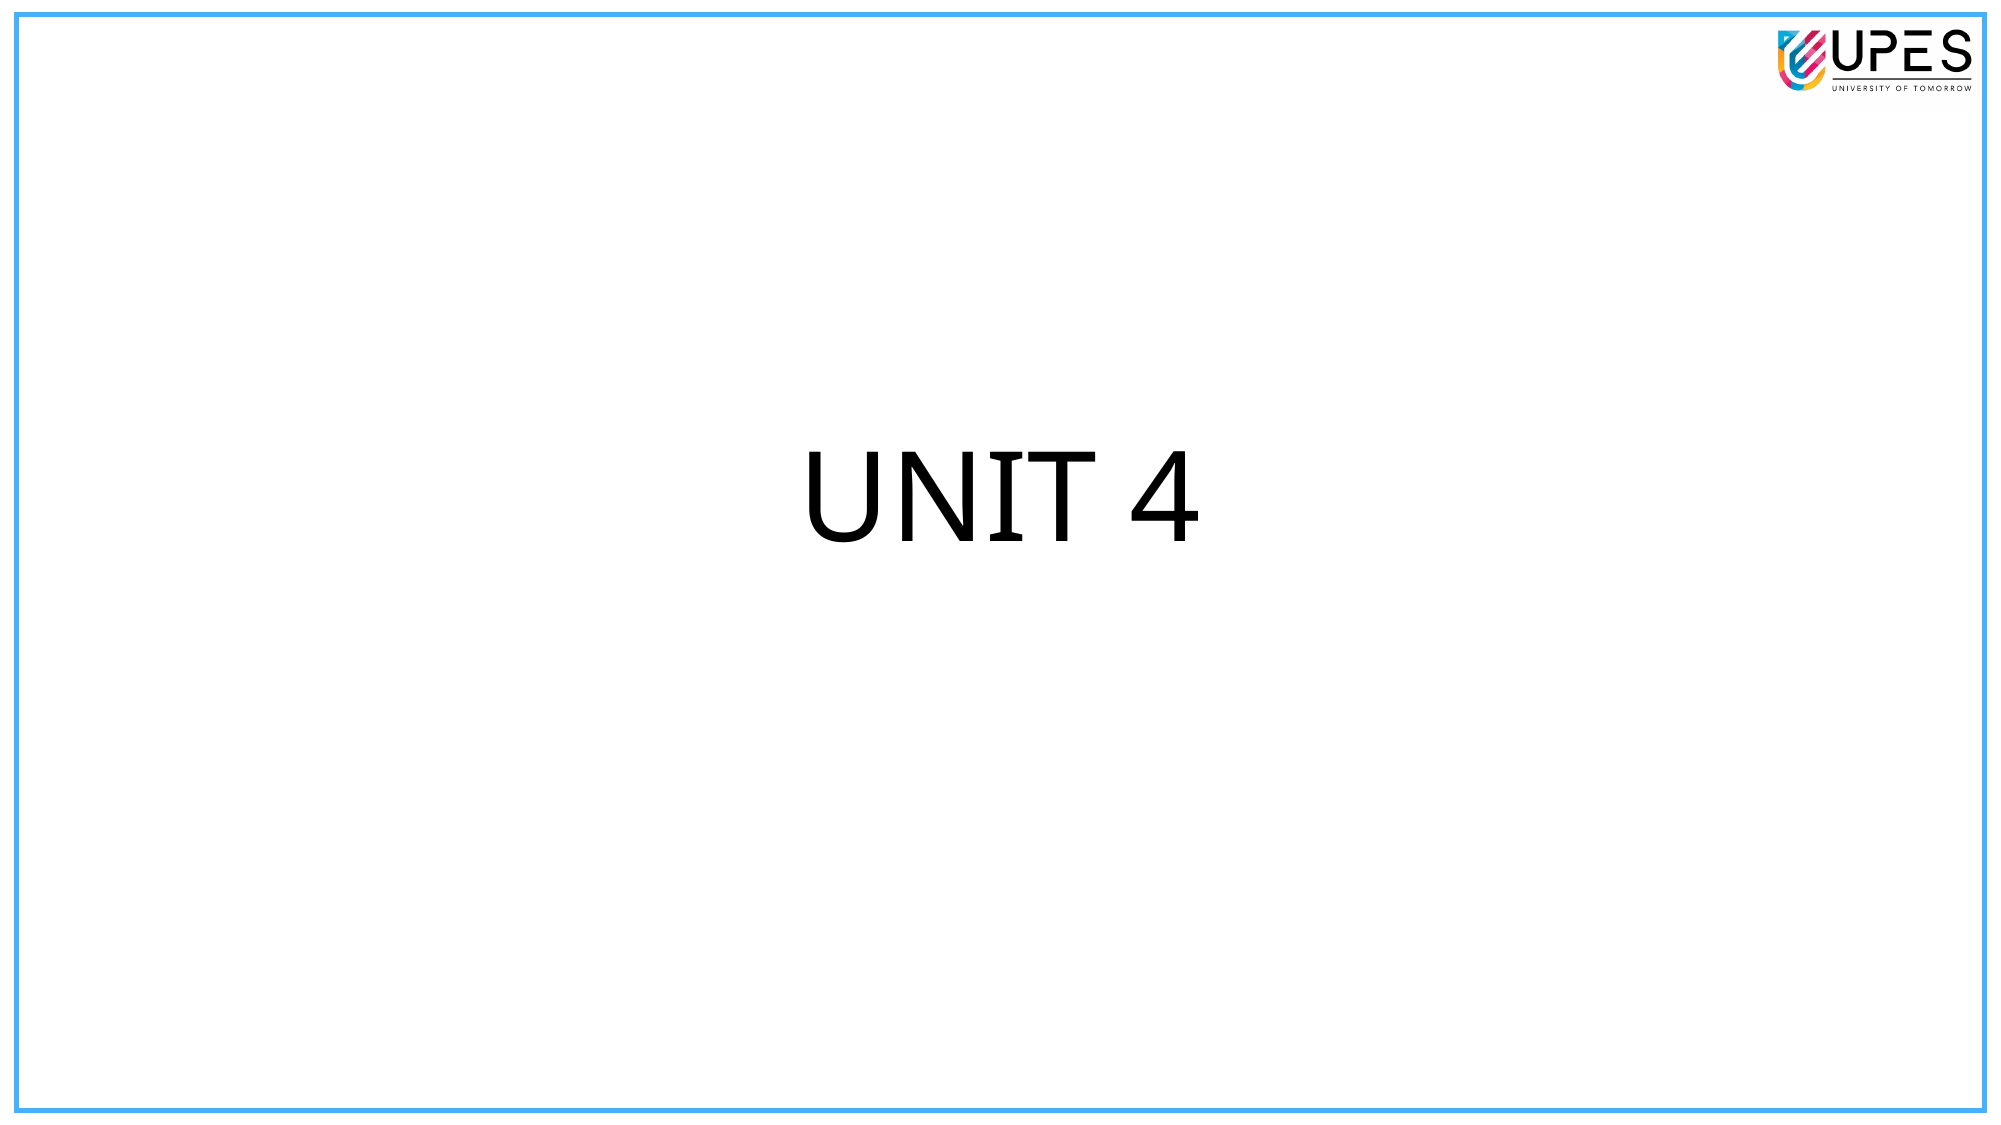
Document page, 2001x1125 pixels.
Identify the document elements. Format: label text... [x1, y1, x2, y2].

picture [1758, 20, 1978, 110]
title UNIT 4 [249, 184, 1750, 576]
